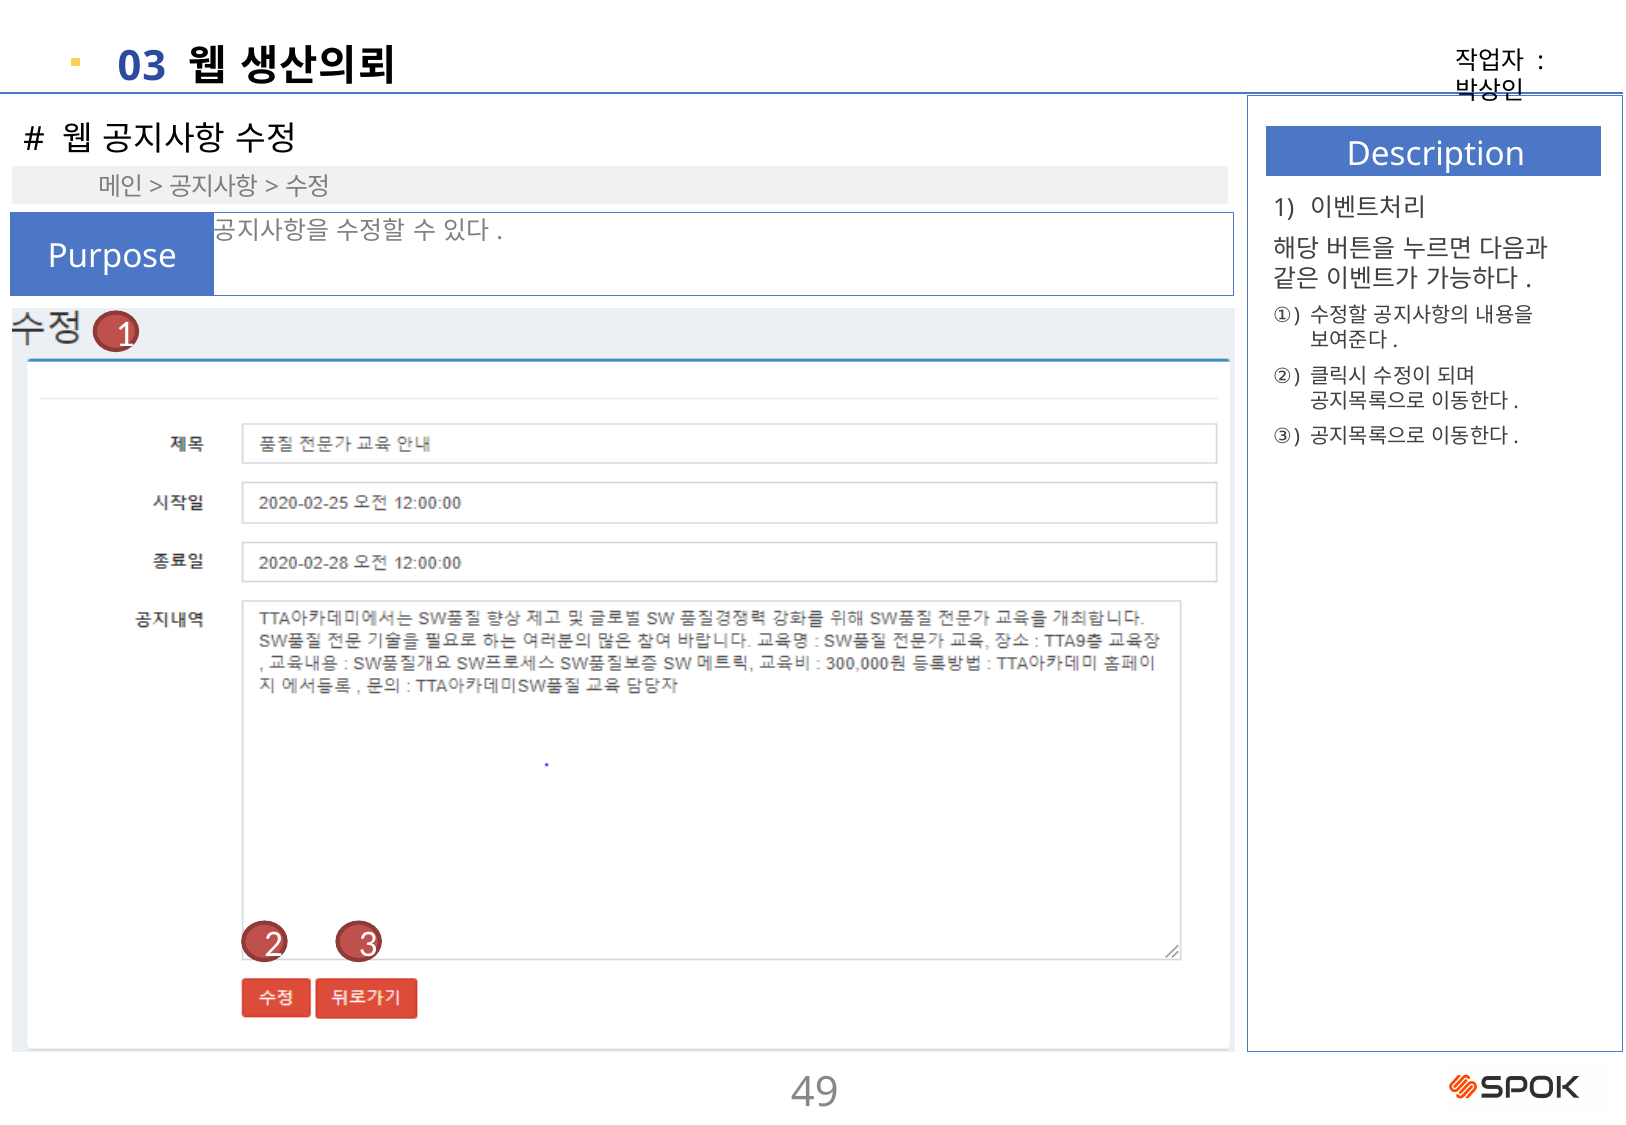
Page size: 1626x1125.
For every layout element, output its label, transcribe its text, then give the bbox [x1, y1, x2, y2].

picture [1449, 1060, 1610, 1114]
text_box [11, 166, 1229, 205]
slide_number 49 [781, 1064, 844, 1116]
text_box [71, 36, 451, 90]
picture [12, 308, 1235, 1052]
text_box 작업자 : 박상인 [1440, 37, 1625, 94]
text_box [0, 92, 1623, 1052]
